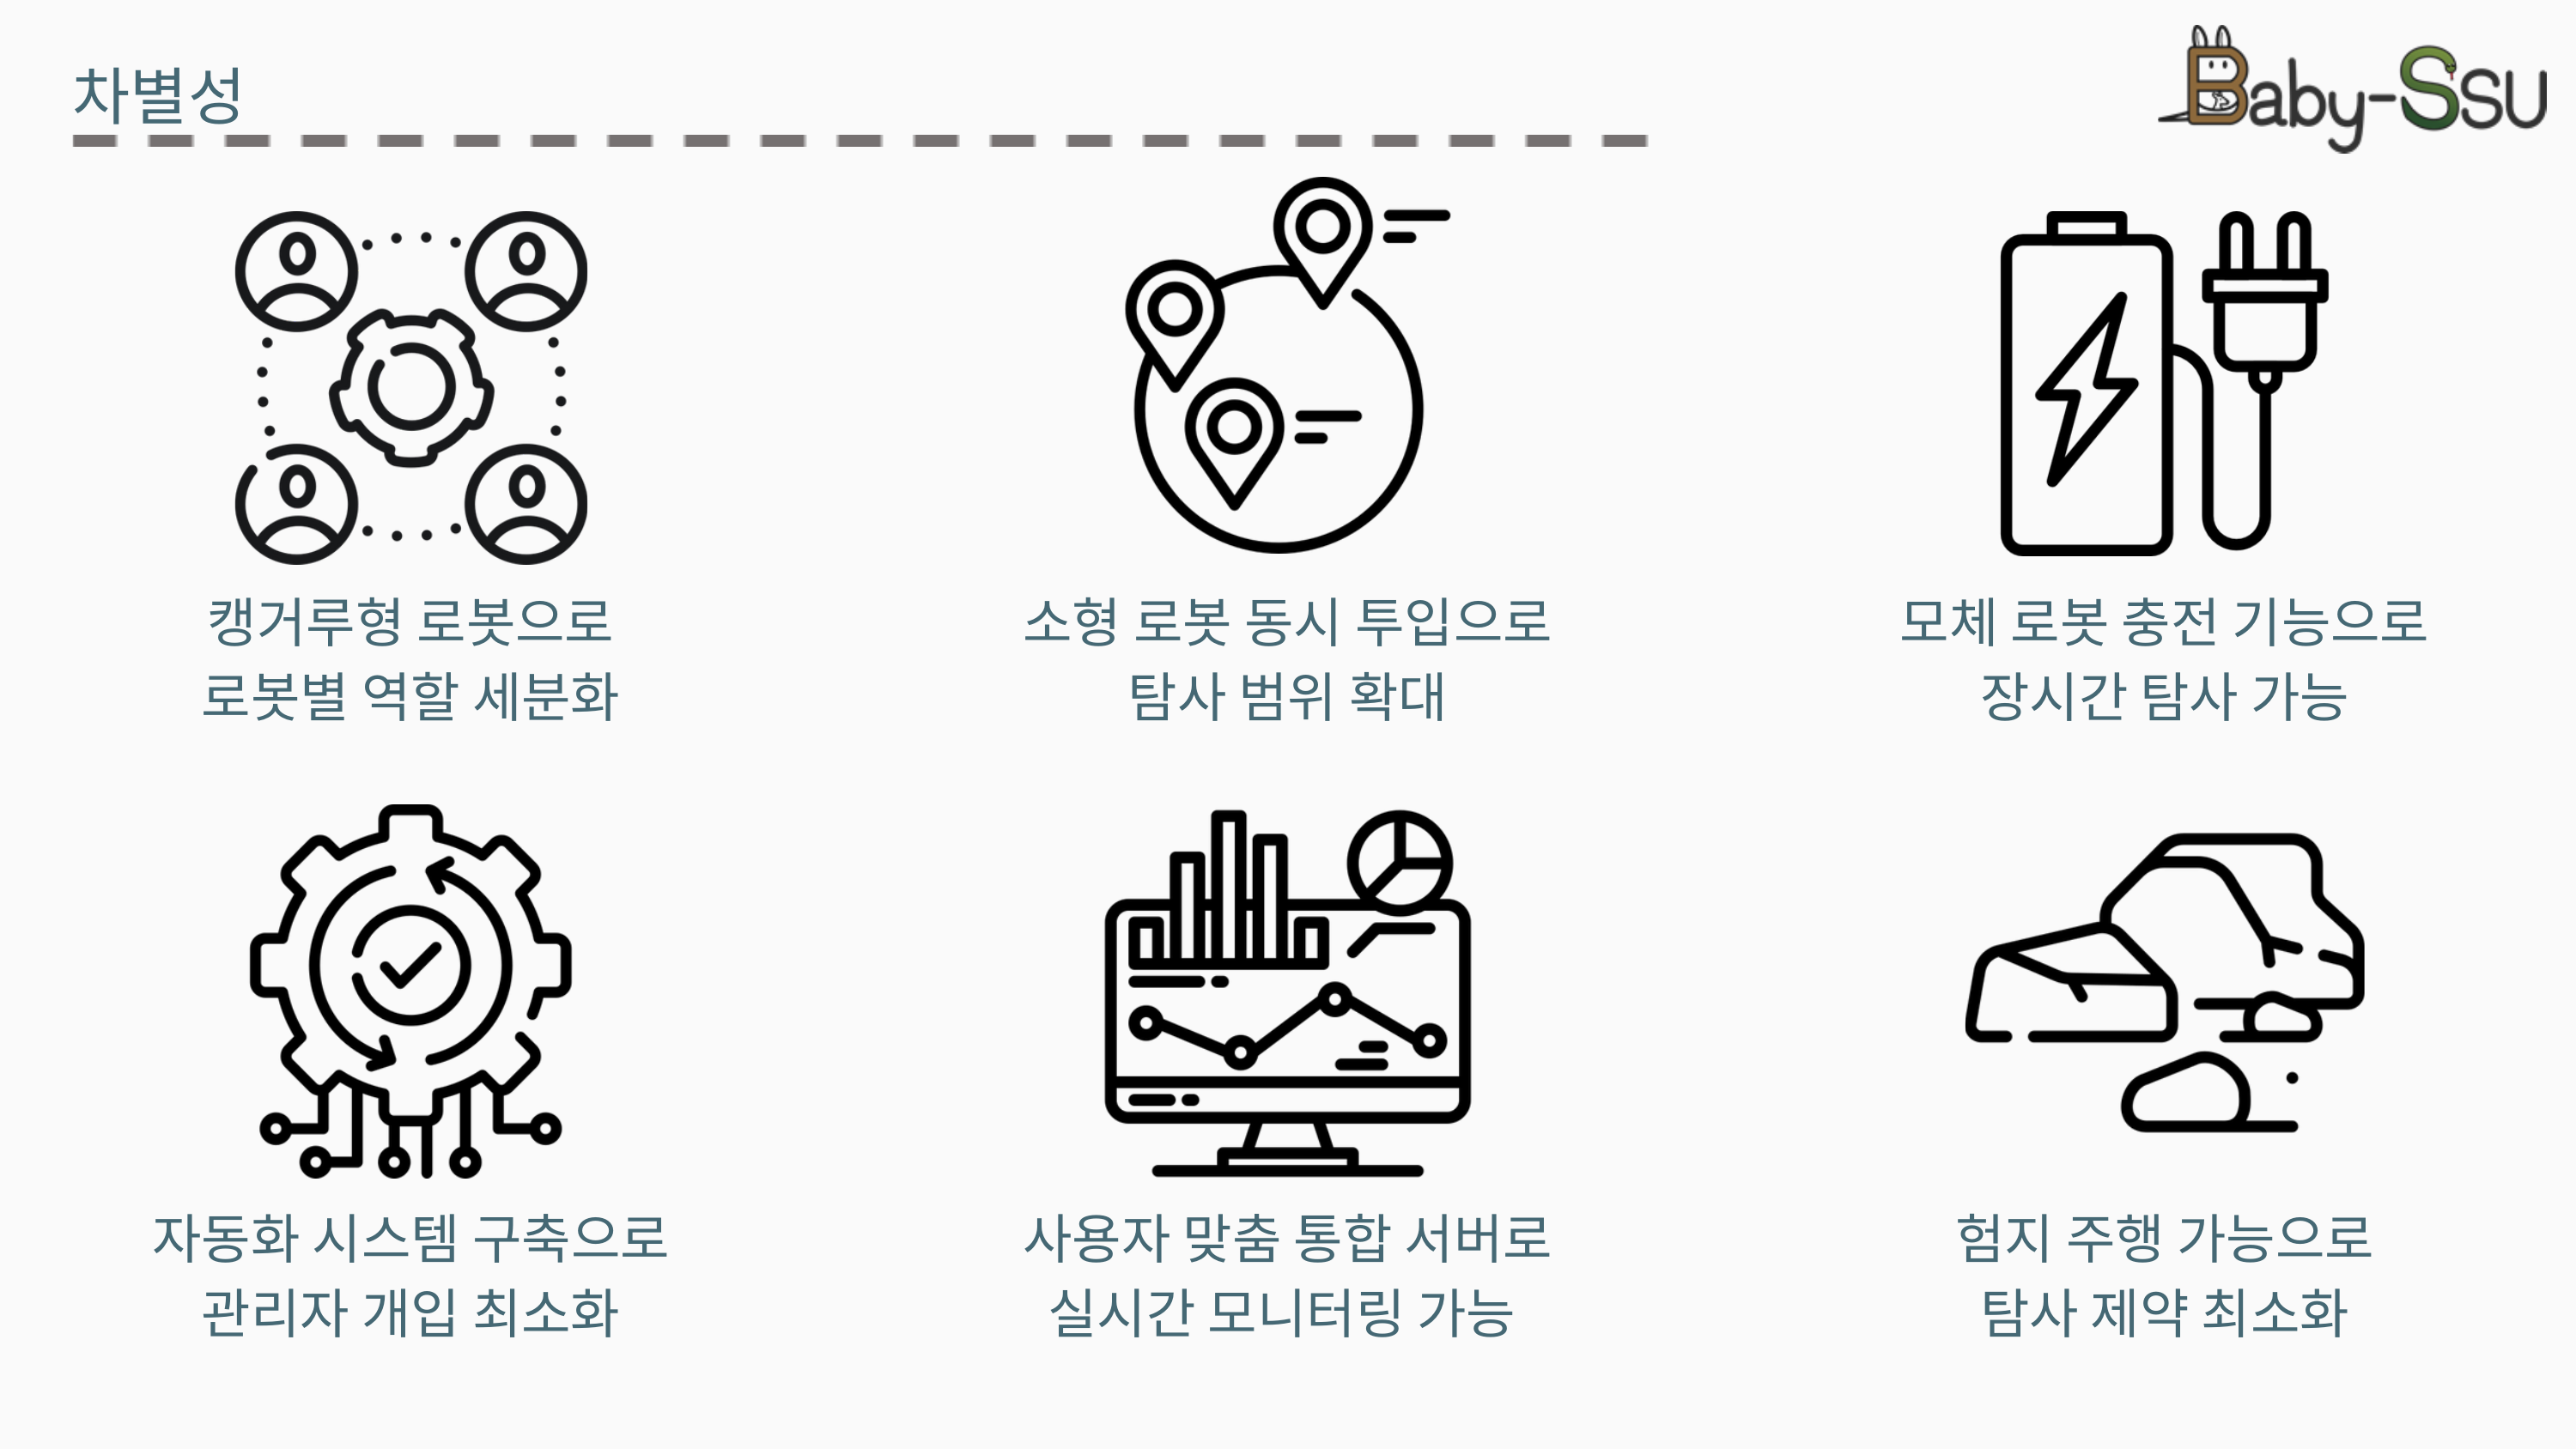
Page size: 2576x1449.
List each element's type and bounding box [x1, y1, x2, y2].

text_box [1928, 783, 2402, 1342]
text_box [1021, 804, 1555, 1342]
text_box [1021, 177, 1555, 724]
text_box [1898, 211, 2432, 724]
text_box [144, 211, 677, 724]
text_box [2158, 25, 2547, 154]
text_box [144, 804, 677, 1342]
text_box [72, 51, 1657, 147]
